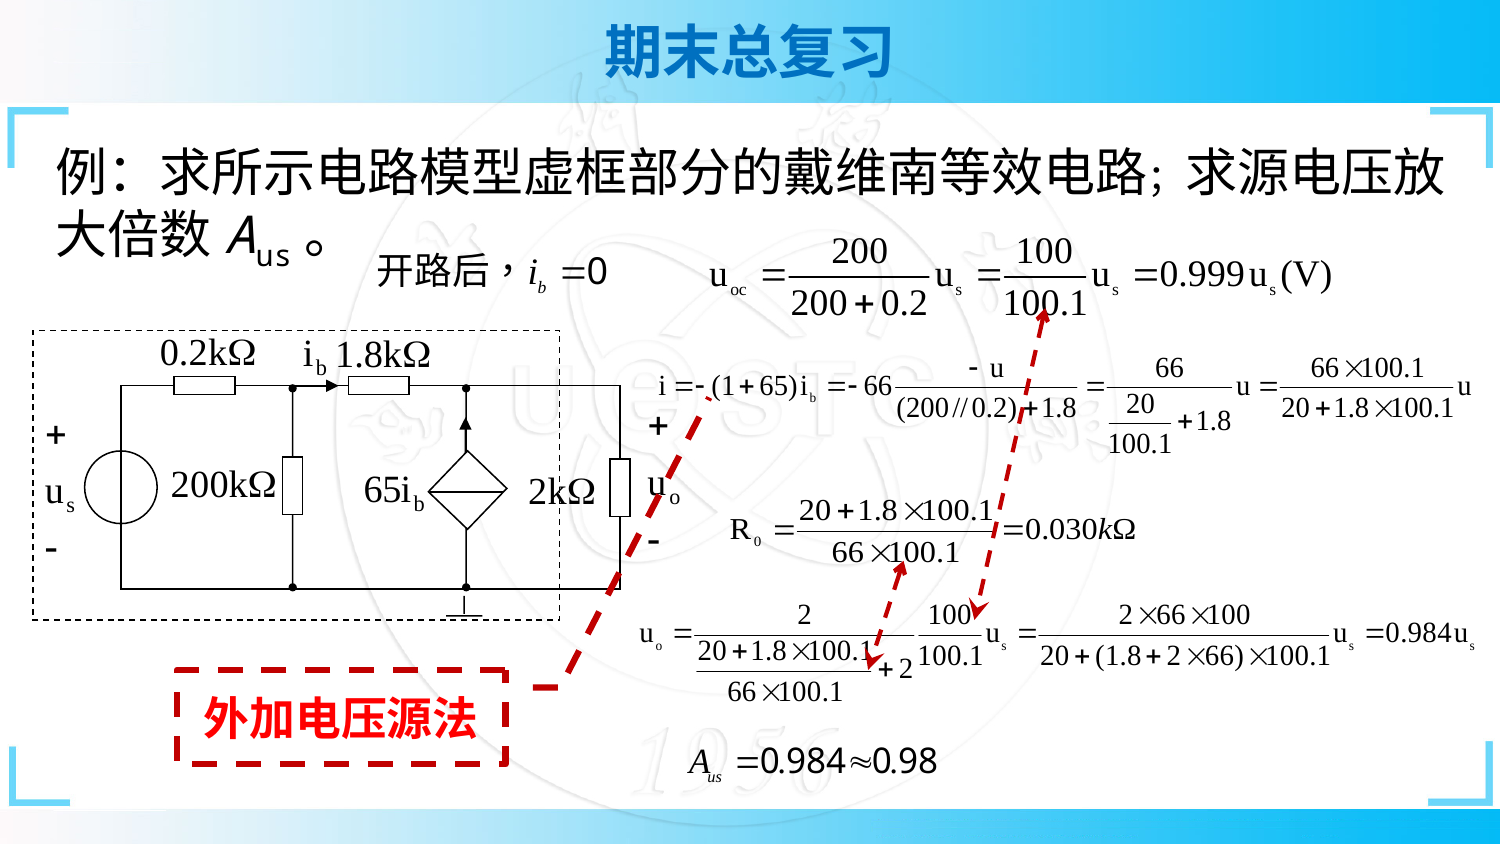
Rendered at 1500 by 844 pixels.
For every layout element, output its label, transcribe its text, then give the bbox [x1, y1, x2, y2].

text_box 外加电压源法 [572, 643, 585, 661]
picture [0, 0, 1500, 844]
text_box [1050, 492, 1141, 568]
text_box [974, 307, 1046, 621]
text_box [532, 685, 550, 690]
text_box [867, 560, 904, 671]
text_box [1050, 350, 1477, 458]
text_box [655, 350, 969, 458]
text_box 例：求所示电路模型虚框部分的戴维南等效电路；求源电压放大倍数Aus。 [41, 131, 1471, 280]
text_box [704, 228, 1338, 322]
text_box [373, 246, 611, 300]
text_box 外加电压源法 [559, 669, 571, 687]
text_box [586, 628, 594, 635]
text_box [635, 597, 1480, 706]
text_box 外加电压源法 [175, 668, 508, 766]
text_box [681, 740, 937, 789]
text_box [724, 492, 969, 568]
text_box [32, 327, 693, 621]
